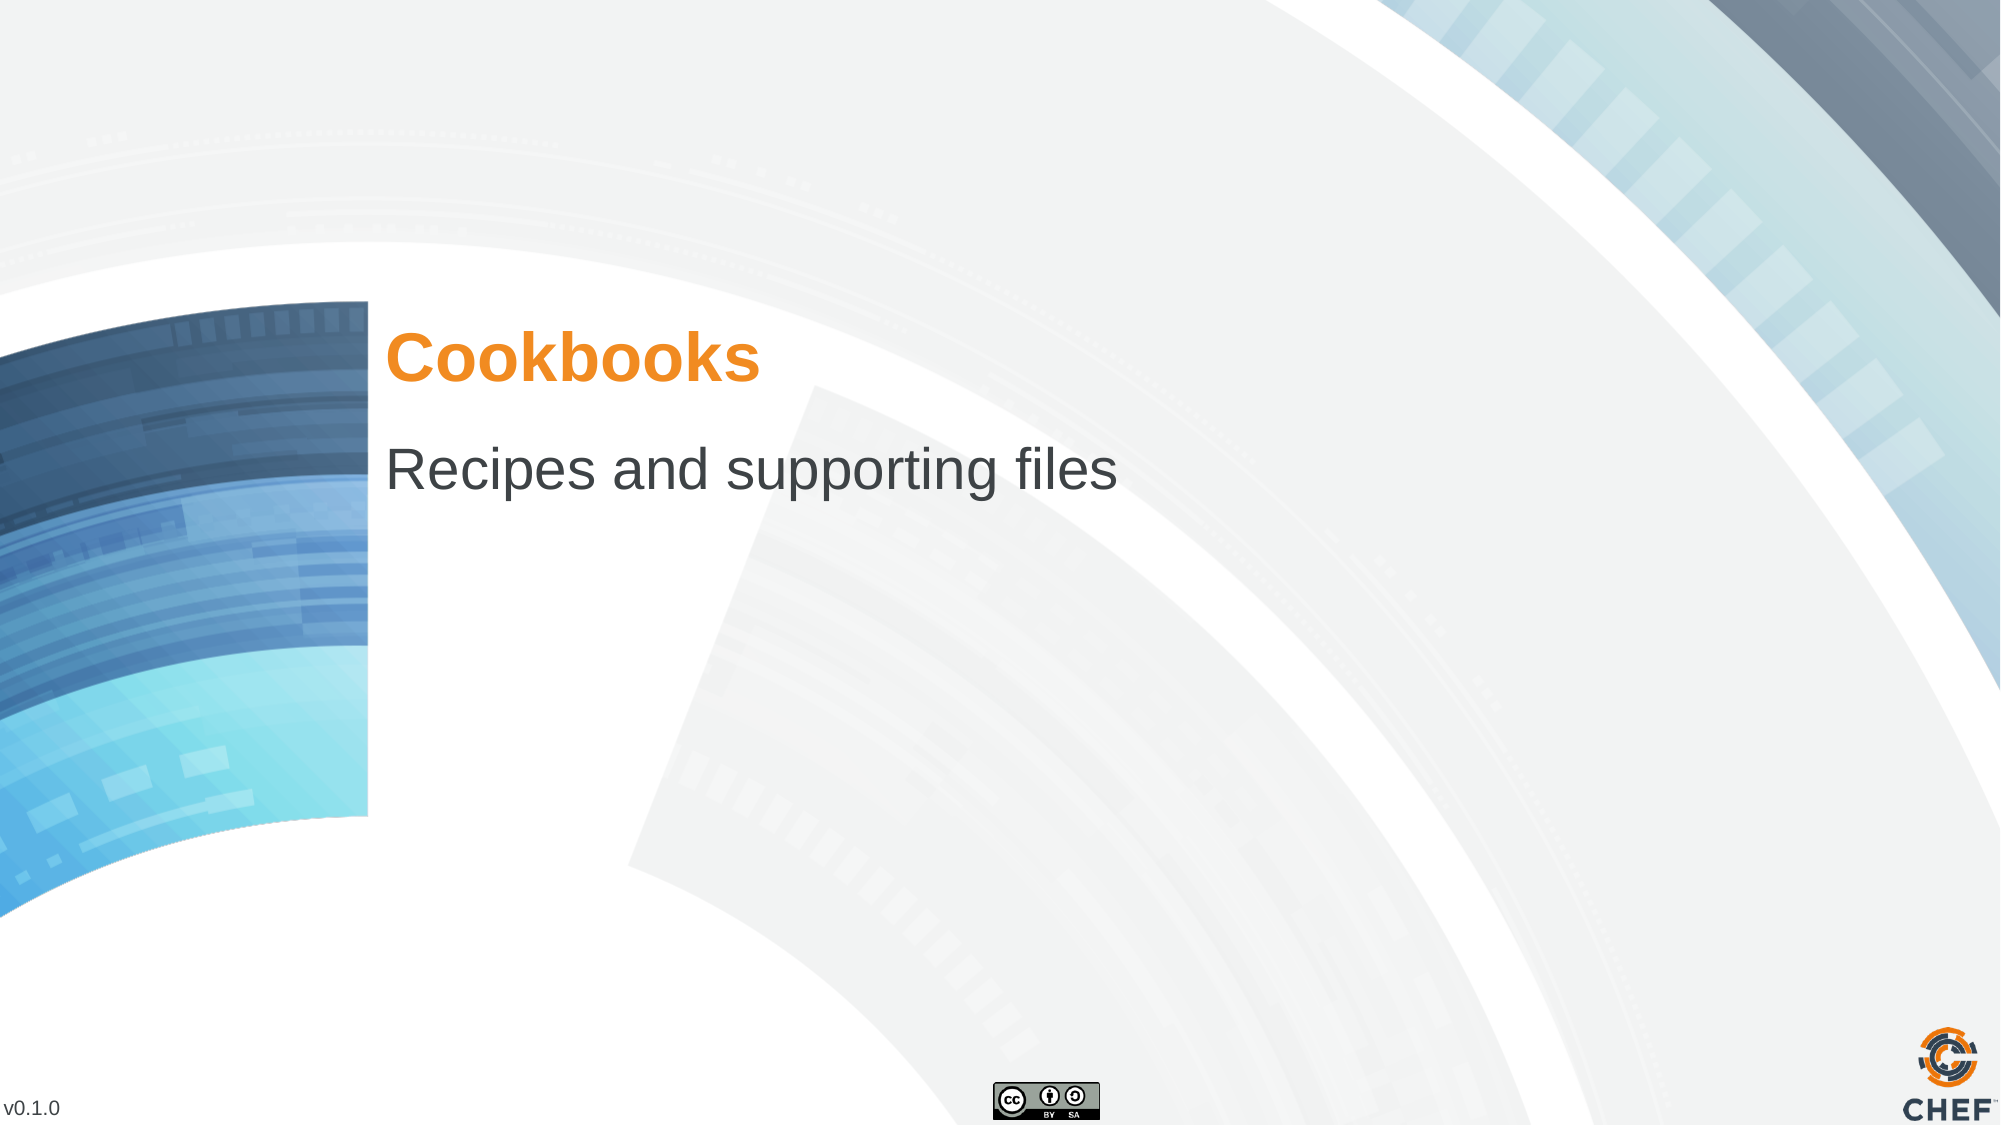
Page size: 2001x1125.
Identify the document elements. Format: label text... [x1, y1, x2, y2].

picture [0, 0, 2001, 1125]
subtitle Recipes and supporting files [370, 424, 1721, 520]
title Cookbooks [370, 307, 1721, 412]
